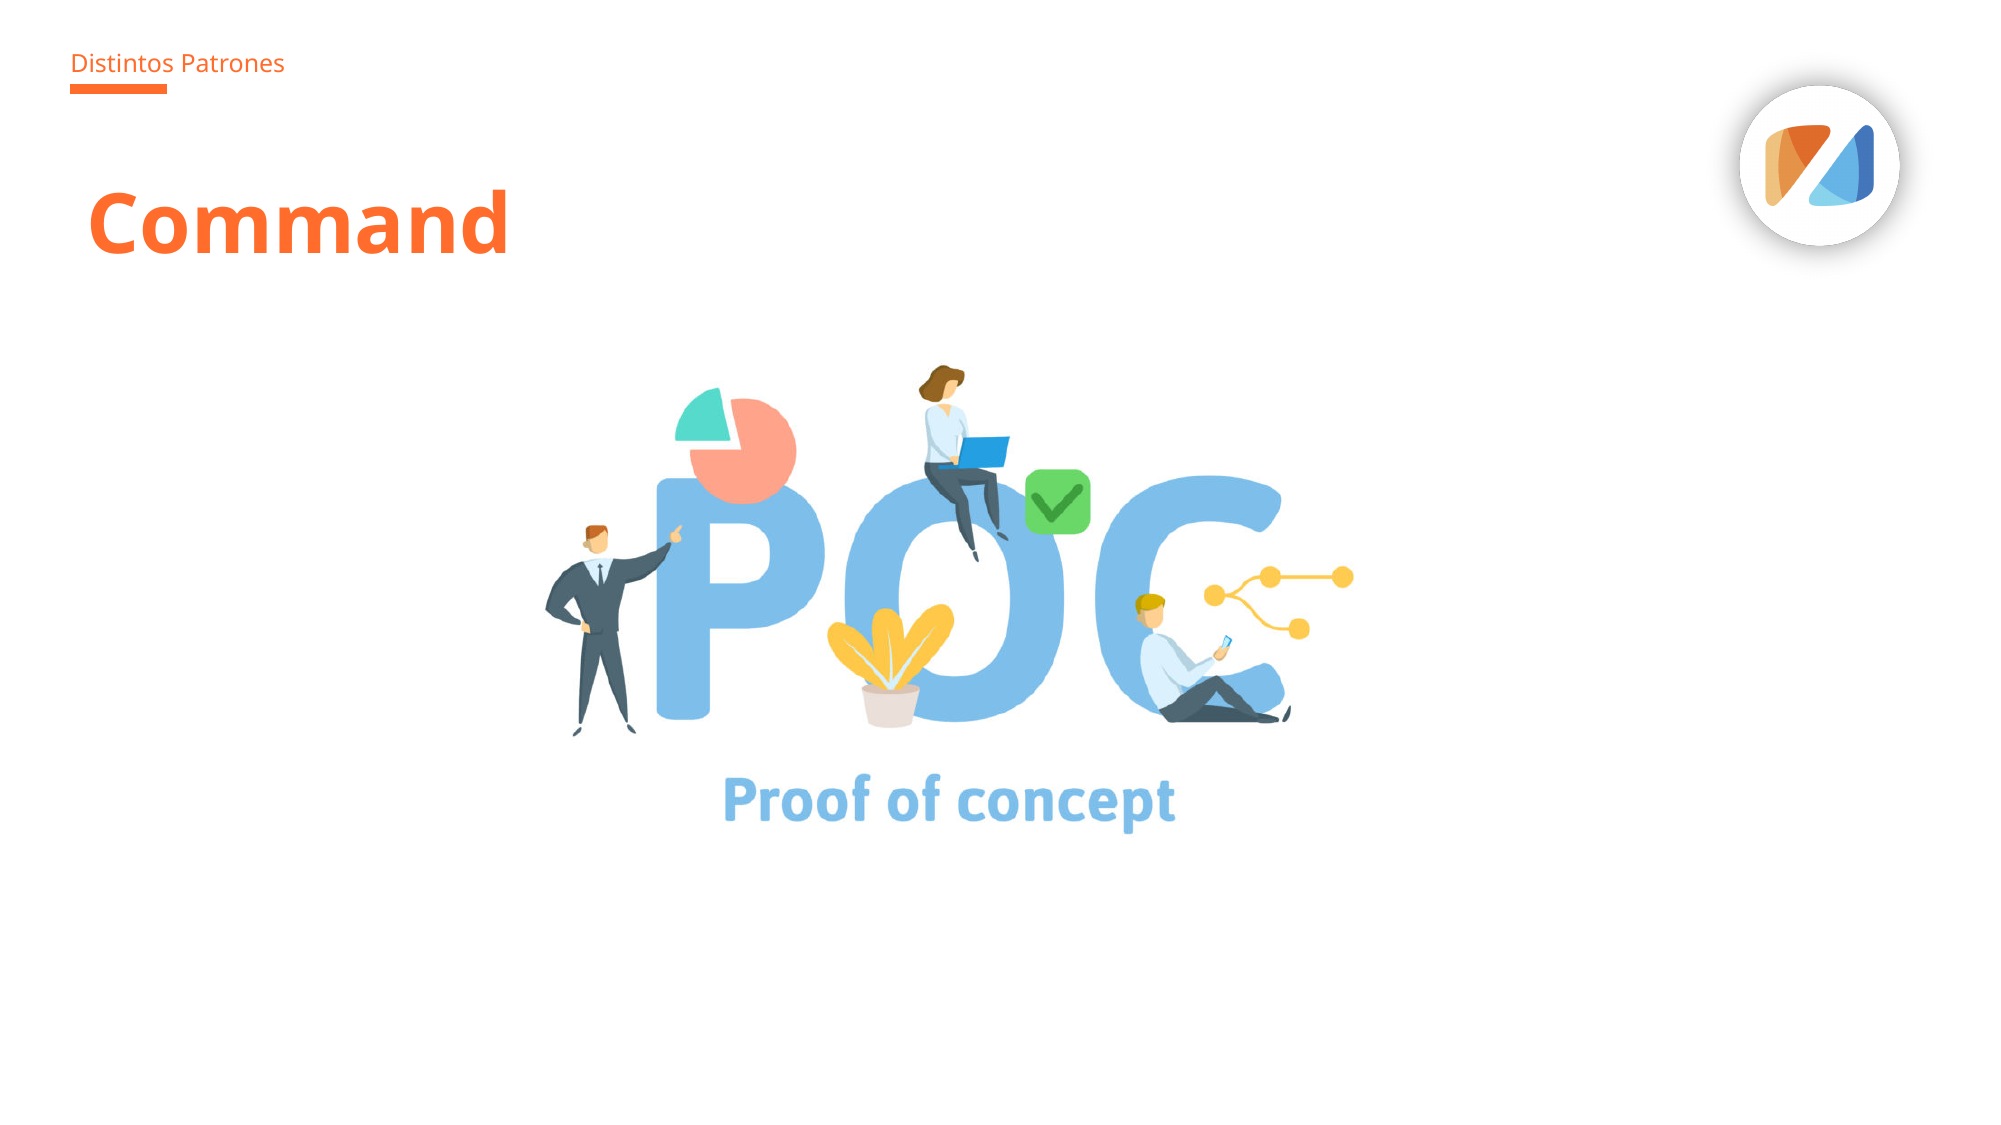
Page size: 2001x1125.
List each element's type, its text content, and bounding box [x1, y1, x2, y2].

text_box Distintos Patrones [55, 40, 1123, 85]
picture [391, 323, 1612, 867]
picture [1694, 40, 1945, 291]
text_box Command [71, 162, 1262, 278]
